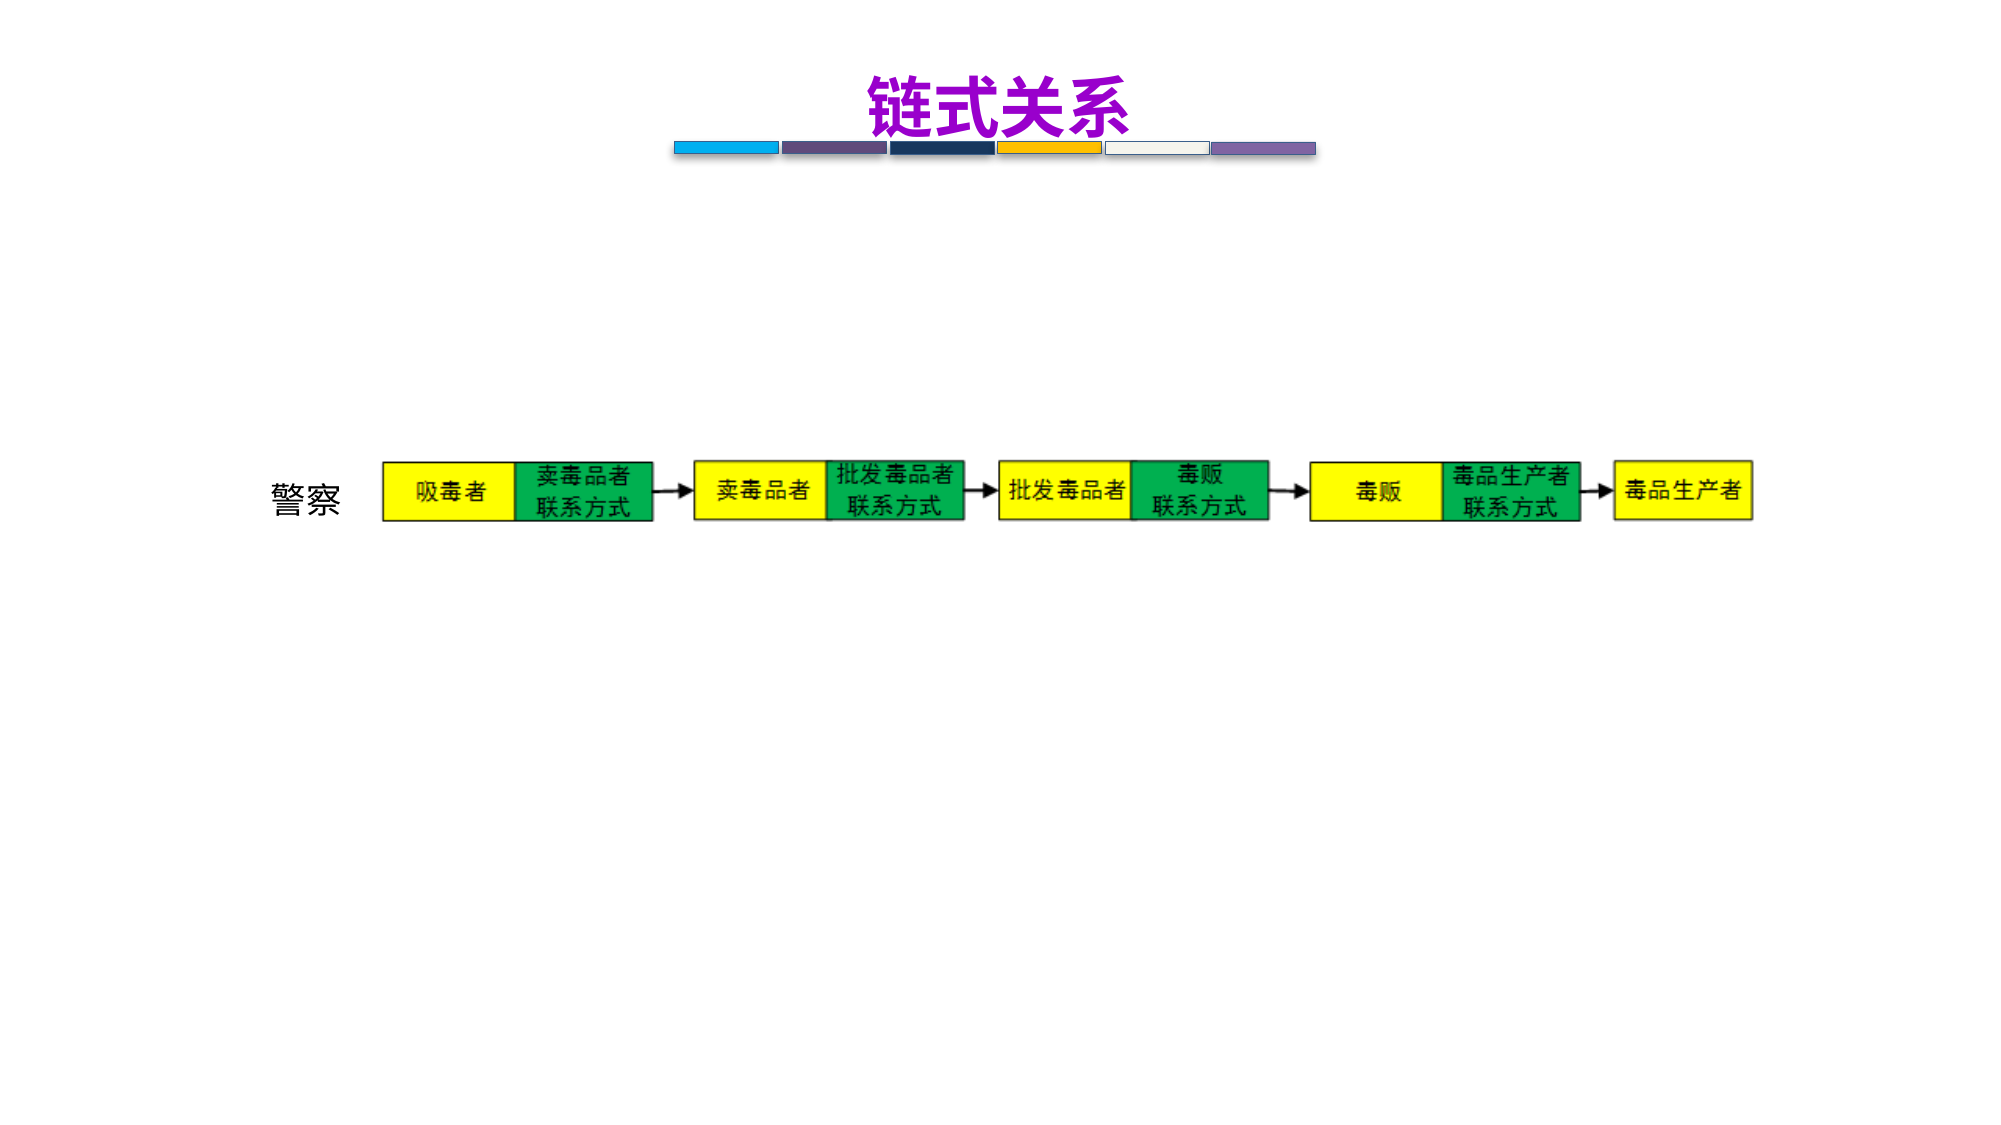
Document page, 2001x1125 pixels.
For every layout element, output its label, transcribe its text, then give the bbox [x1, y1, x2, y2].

text_box [1209, 140, 1318, 156]
picture [352, 454, 1785, 533]
text_box [888, 140, 995, 156]
text_box [780, 139, 888, 156]
text_box [1103, 140, 1209, 156]
text_box [995, 139, 1104, 156]
text_box [672, 139, 780, 155]
text_box 链式关系 [0, 18, 2000, 153]
text_box 警察 [255, 449, 378, 529]
